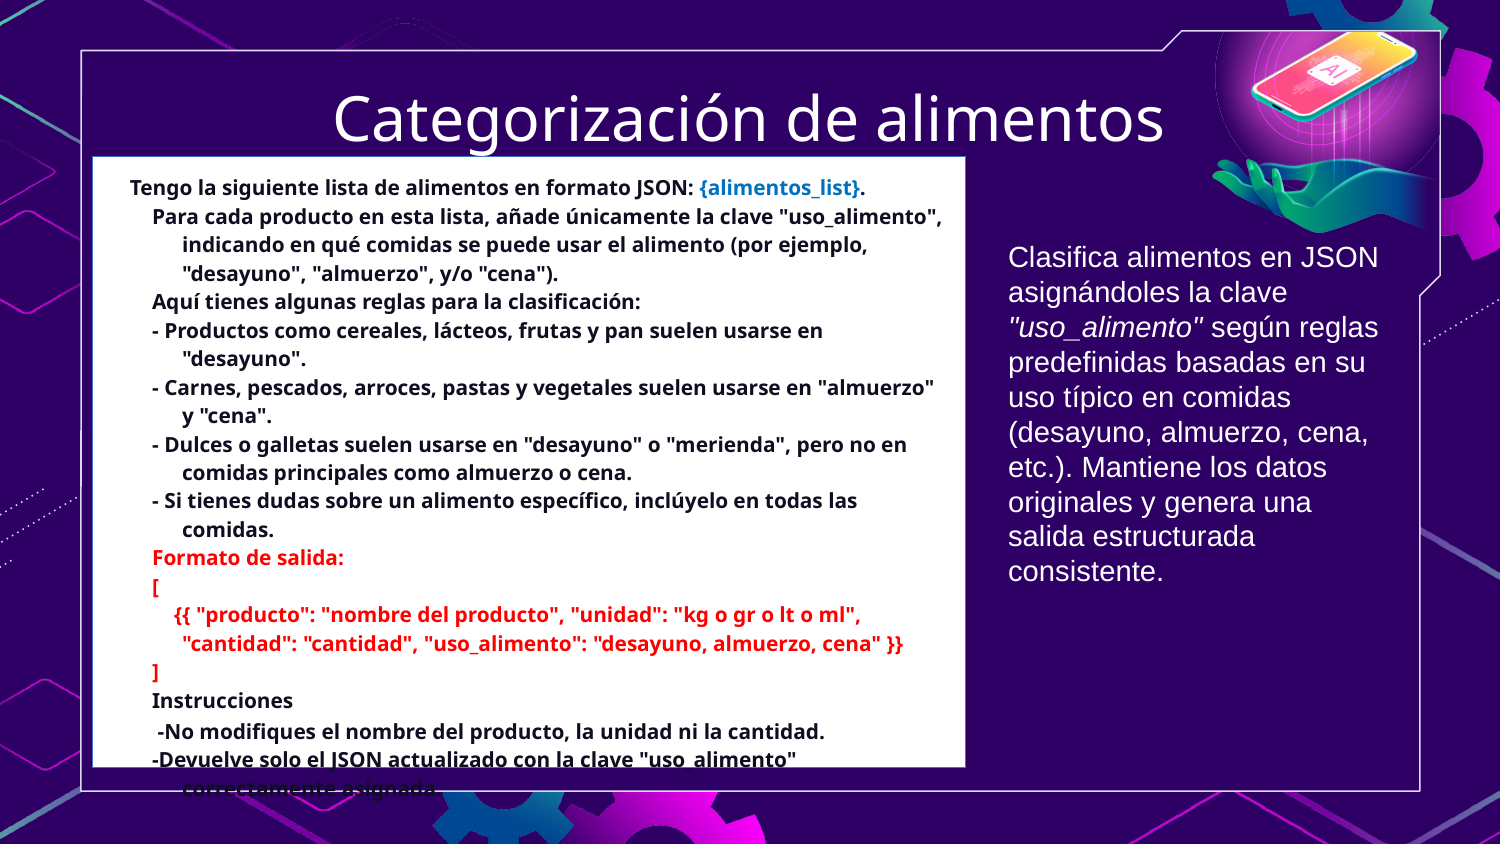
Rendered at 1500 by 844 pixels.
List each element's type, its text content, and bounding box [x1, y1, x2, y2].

subtitle Tengo la siguiente lista de alimentos en formato JSON: {alimentos_list}. Para cada producto en esta lista, añade únicamente la clave "uso_alimento", indicando en qué comidas se puede usar el alimento (por ejemplo, "desayuno", "almuerzo", y/o "cena"). Aquí tienes algunas reglas para la clasificación: - Productos como cereales, lácteos, frutas y pan suelen usarse en "desayuno". - Carnes, pescados, arroces, pastas y vegetales suelen usarse en "almuerzo" y "cena". - Dulces o galletas suelen usarse en "desayuno" o "merienda", pero no en comidas principales como almuerzo o cena. - Si tienes dudas sobre un alimento específico, inclúyelo en todas las comidas. Formato de salida: [ {{ "producto": "nombre del producto", "unidad": "kg o gr o lt o ml", "cantidad": "cantidad", "uso_alimento": "desayuno, almuerzo, cena" }} ] Instrucciones -No modifiques el nombre del producto, la unidad ni la cantidad. -Devuelve solo el JSON actualizado con la clave "uso_alimento" correctamente asignada. [92, 156, 966, 768]
text_box Clasifica alimentos en JSON asignándoles la clave "uso_alimento" según reglas predefinidas basadas en su uso típico en comidas (desayuno, almuerzo, cena, etc.). Mantiene los datos originales y genera una salida estructurada consistente. [993, 230, 1408, 596]
picture [1209, 32, 1440, 255]
picture [1229, 0, 1500, 315]
picture [0, 0, 727, 392]
picture [0, 623, 768, 844]
title Categorización de alimentos [116, 53, 1382, 147]
picture [1111, 520, 1500, 844]
